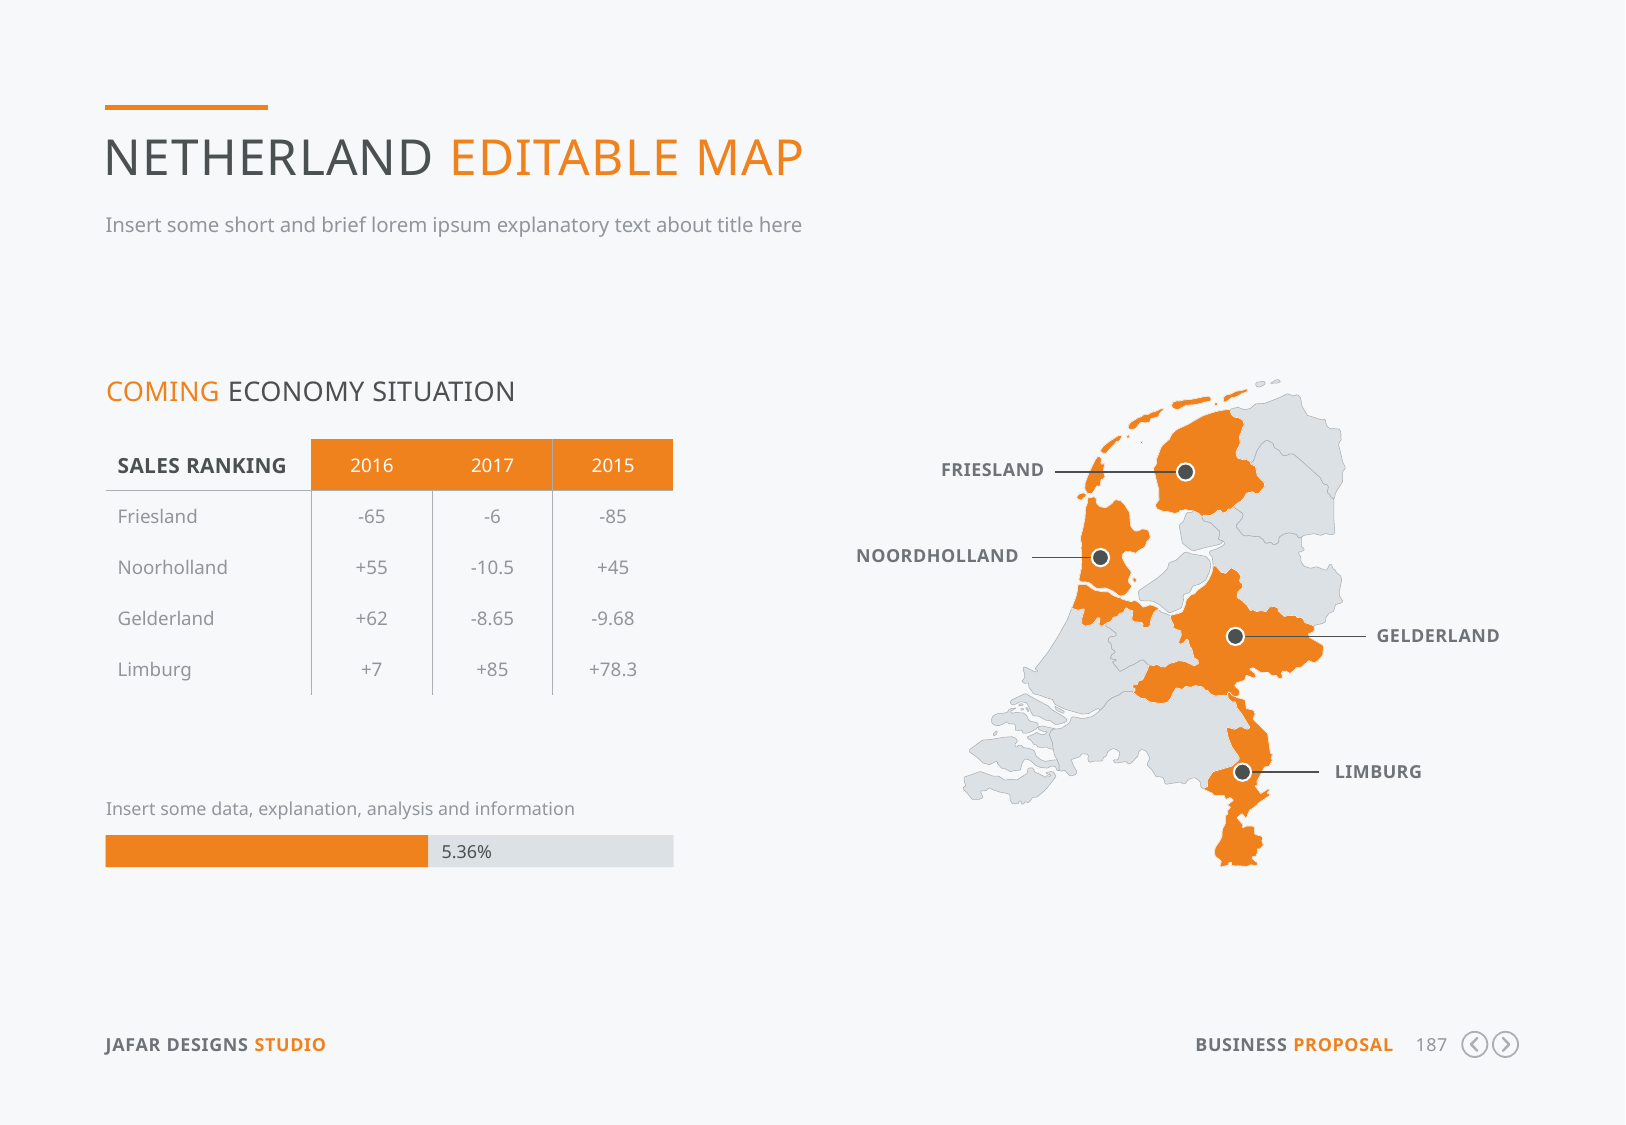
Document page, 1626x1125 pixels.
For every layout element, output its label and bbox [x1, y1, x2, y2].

text_box [106, 791, 674, 820]
text_box [105, 835, 674, 868]
text_box [835, 379, 1478, 868]
text_box [106, 374, 674, 407]
table_cell [106, 491, 311, 695]
table_cell [433, 491, 552, 695]
text_box [1376, 624, 1519, 647]
list [103, 125, 1518, 188]
table_header [106, 439, 552, 490]
table_header [553, 439, 673, 490]
table_cell [312, 491, 432, 695]
list [105, 209, 1519, 241]
table_cell [553, 491, 673, 695]
